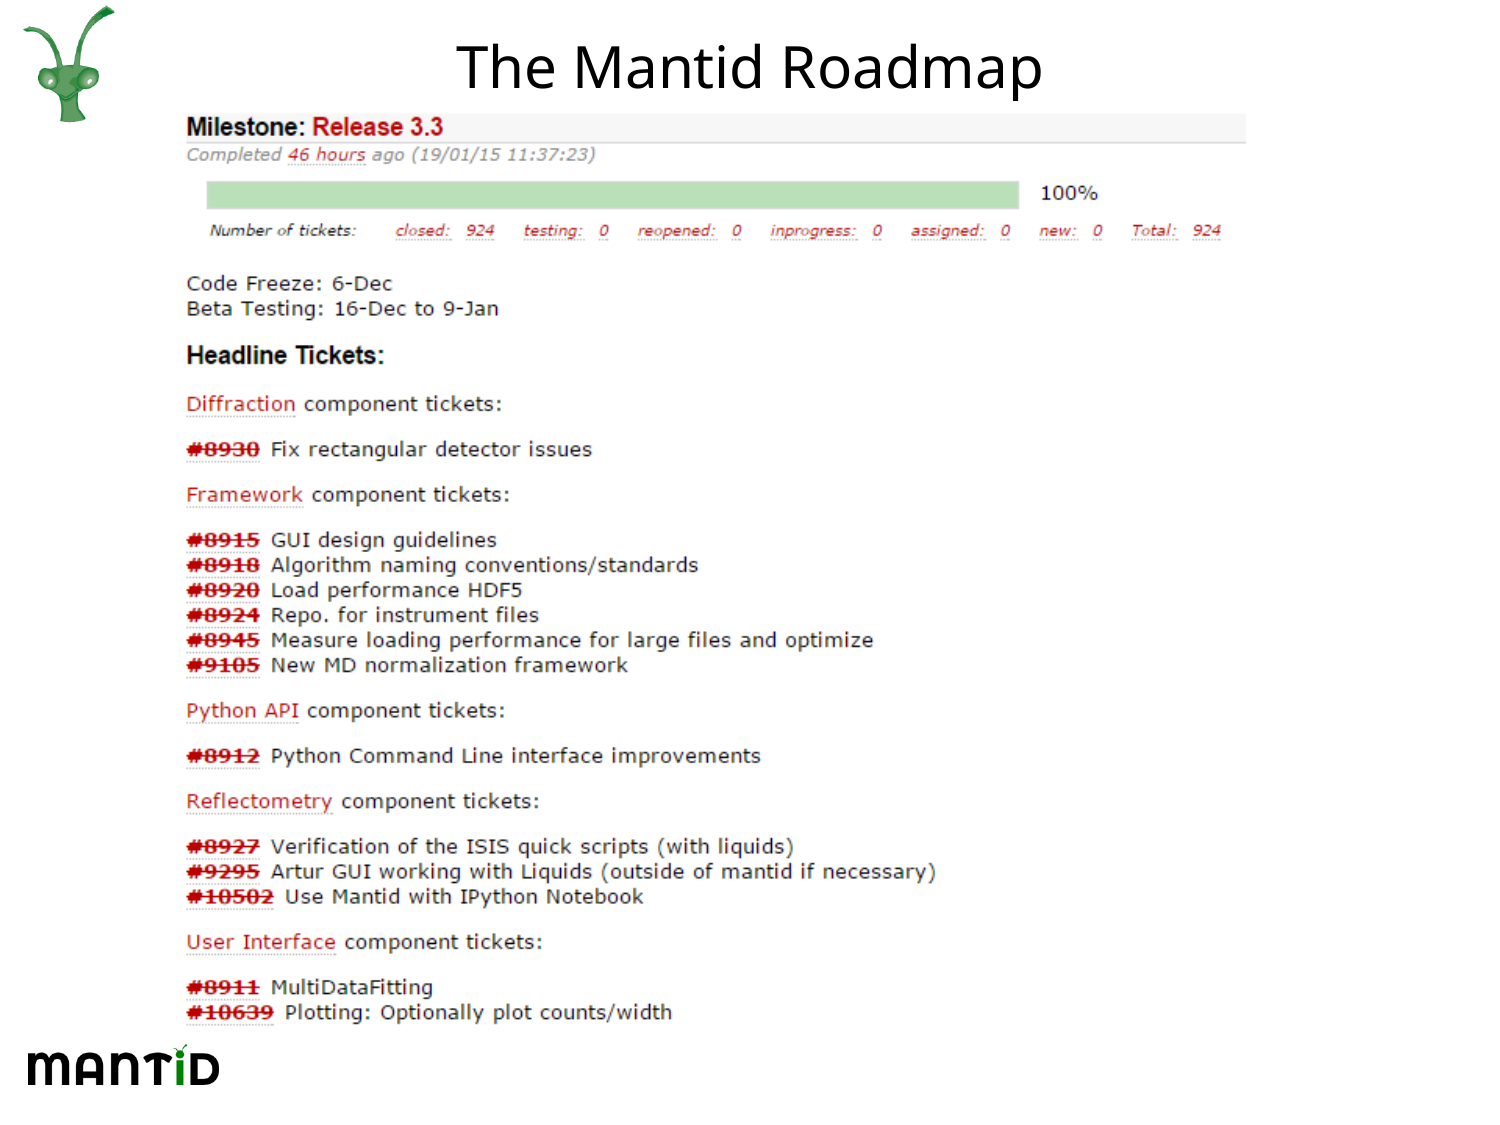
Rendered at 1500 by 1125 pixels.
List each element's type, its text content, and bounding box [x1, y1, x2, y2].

picture [182, 101, 1247, 1036]
picture [0, 0, 75, 127]
picture [28, 1044, 219, 1085]
title The Mantid Roadmap [75, 0, 1425, 160]
